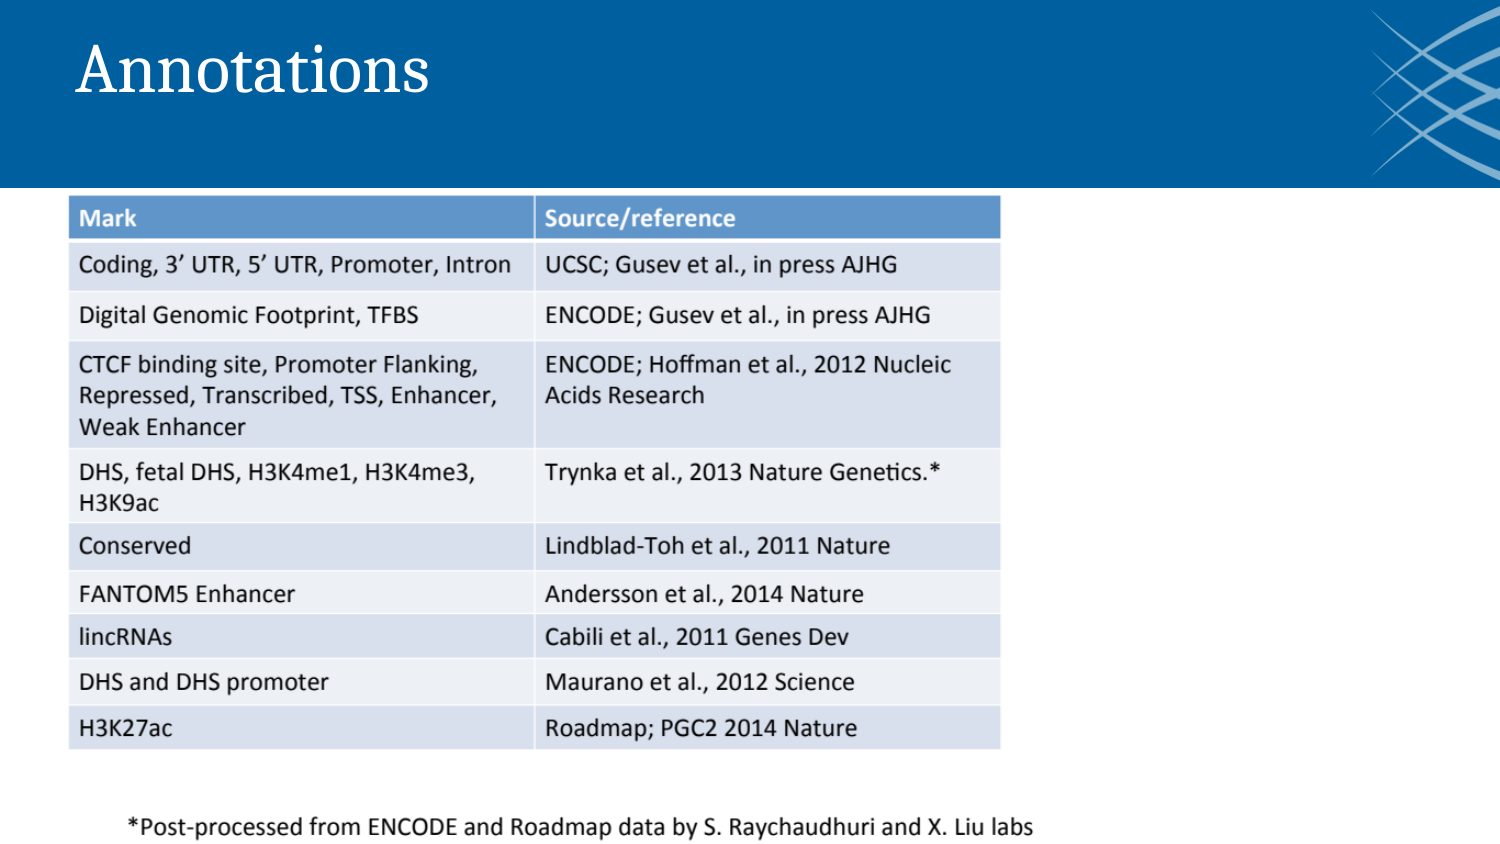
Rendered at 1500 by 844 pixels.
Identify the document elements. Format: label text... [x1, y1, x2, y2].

picture [0, 0, 1500, 188]
title Annotations [75, 27, 1238, 163]
picture [0, 190, 1052, 844]
